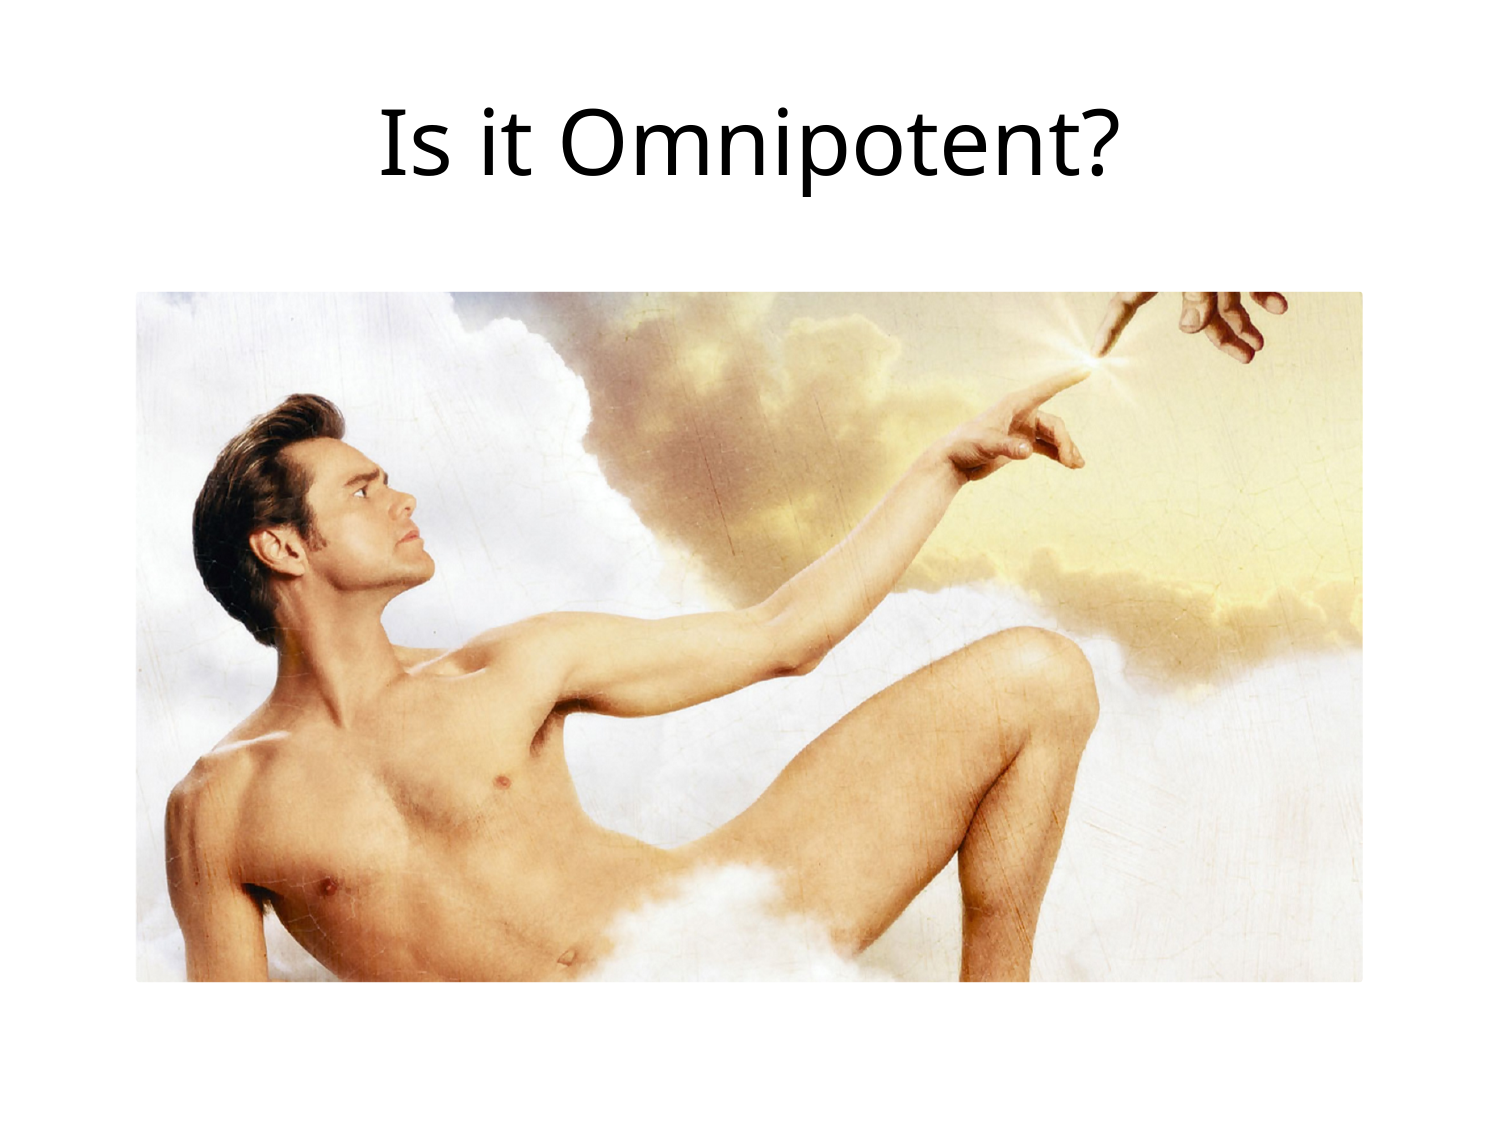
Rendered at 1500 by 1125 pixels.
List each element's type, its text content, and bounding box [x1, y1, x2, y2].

title Is it Omnipotent? [75, 45, 1425, 233]
picture [135, 290, 1365, 986]
